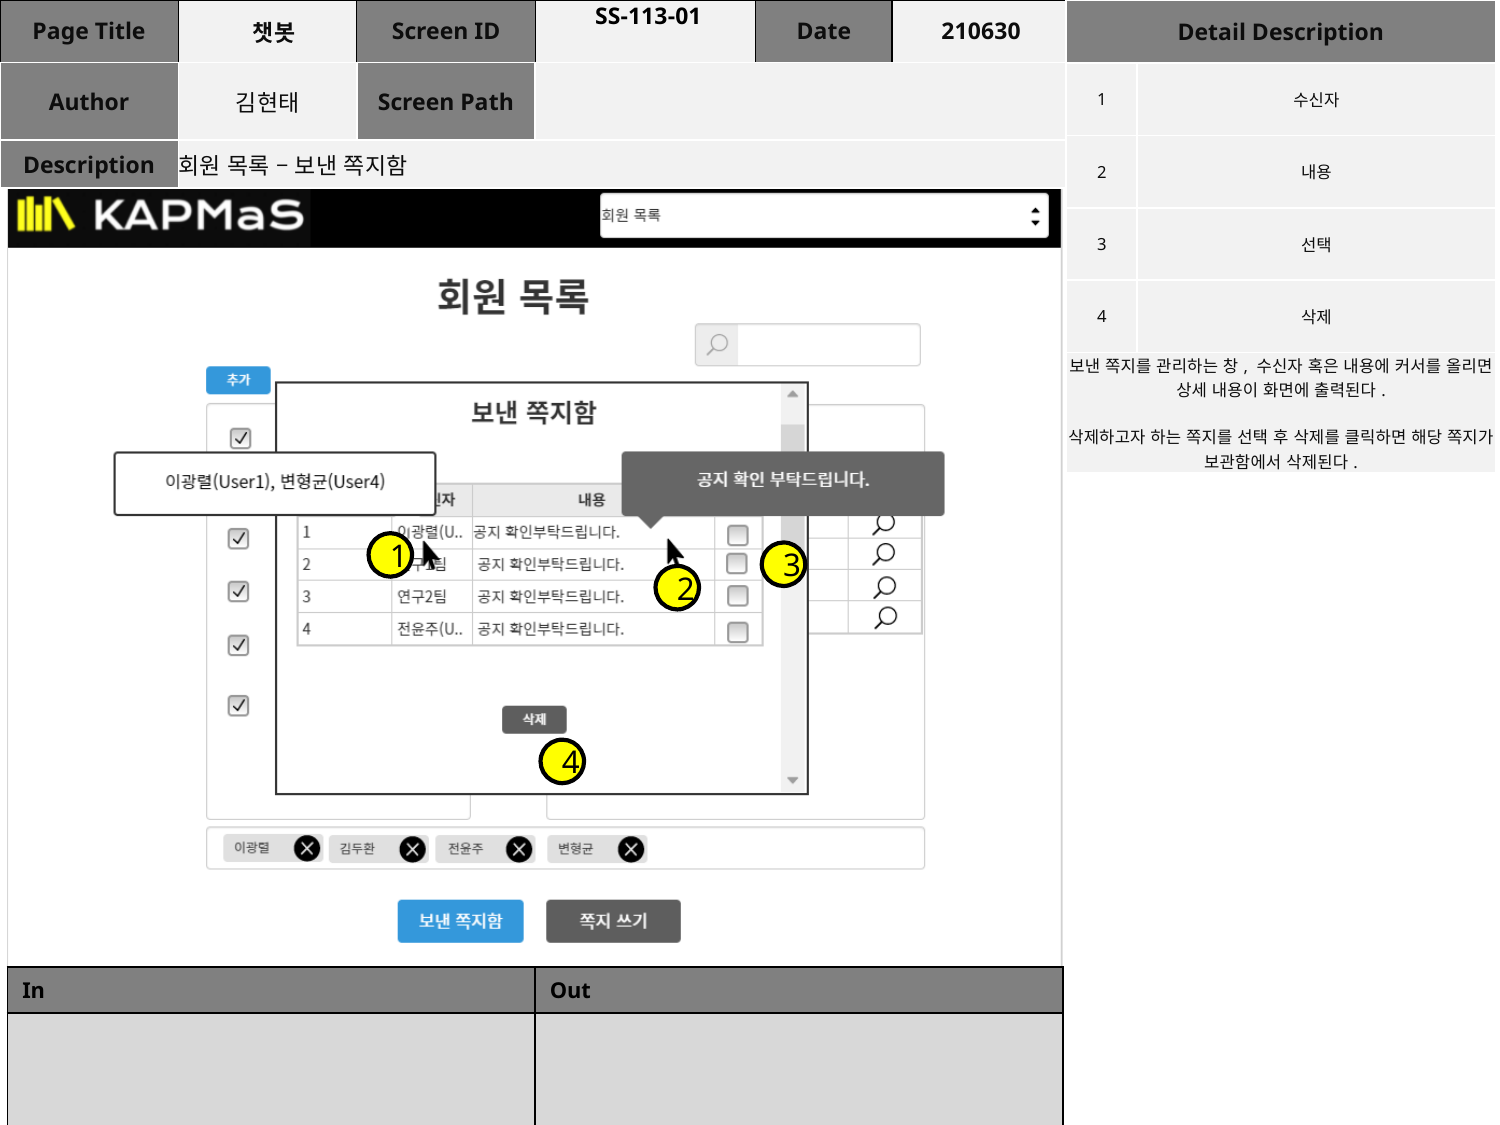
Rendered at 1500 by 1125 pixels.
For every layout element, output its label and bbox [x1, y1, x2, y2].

table_cell [1, 63, 178, 139]
table_cell [179, 141, 1065, 187]
table_header [536, 1, 755, 62]
table_header [536, 973, 1062, 1012]
table_cell [1, 141, 178, 187]
table_header [756, 1, 891, 62]
table_cell [1067, 281, 1136, 352]
table_cell [8, 1014, 534, 1125]
table_header [179, 1, 356, 62]
table_cell [358, 63, 534, 139]
table_cell [179, 63, 356, 139]
table_cell [536, 63, 1065, 139]
table_cell [1067, 353, 1495, 472]
table_cell [1138, 64, 1495, 135]
table_header [8, 973, 534, 1012]
table_cell [1138, 136, 1495, 207]
table_cell [1067, 64, 1136, 135]
picture [7, 181, 1064, 973]
table_cell [536, 1014, 1062, 1125]
table_cell [1138, 209, 1495, 279]
table_cell [1067, 136, 1136, 207]
table_cell [1138, 281, 1495, 352]
table_header [357, 1, 535, 62]
table_header [893, 1, 1065, 62]
table_header [1, 1, 178, 62]
table_cell [1067, 209, 1136, 279]
table_header [1067, 1, 1495, 62]
